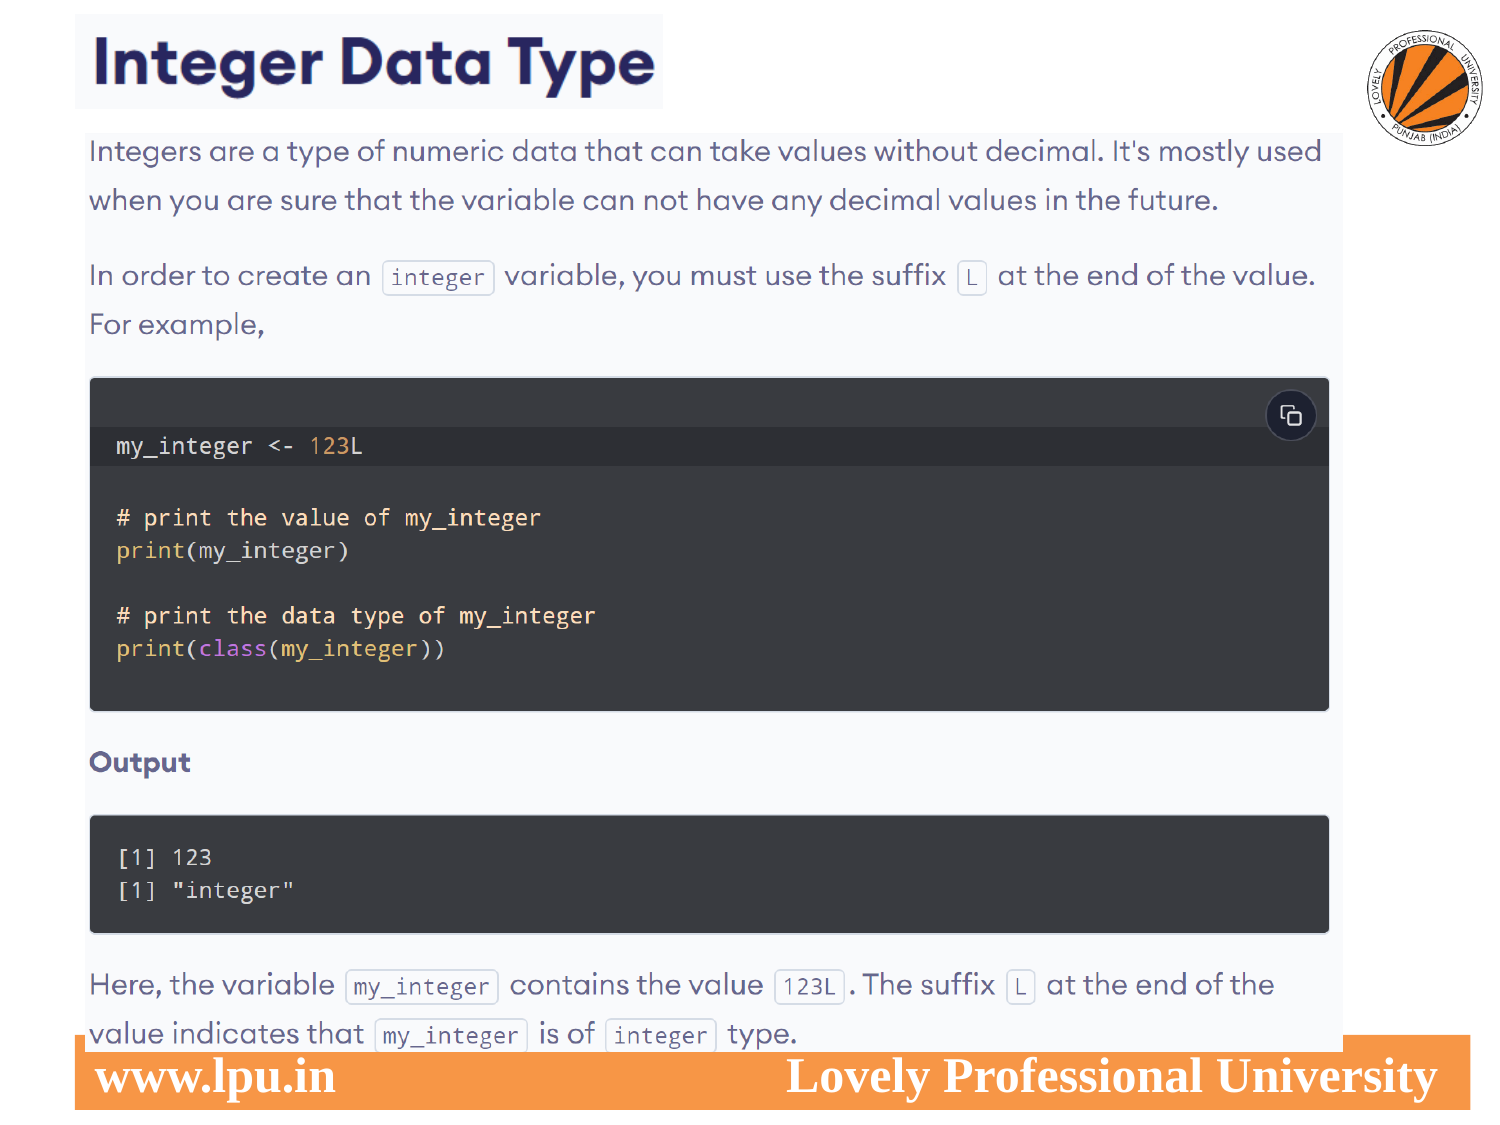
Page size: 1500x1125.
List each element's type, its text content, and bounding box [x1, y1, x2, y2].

picture [1366, 30, 1483, 147]
text_box www.lpu.in Lovely Professional University [74, 1034, 1471, 1110]
picture [74, 14, 663, 110]
picture [85, 133, 1343, 1052]
